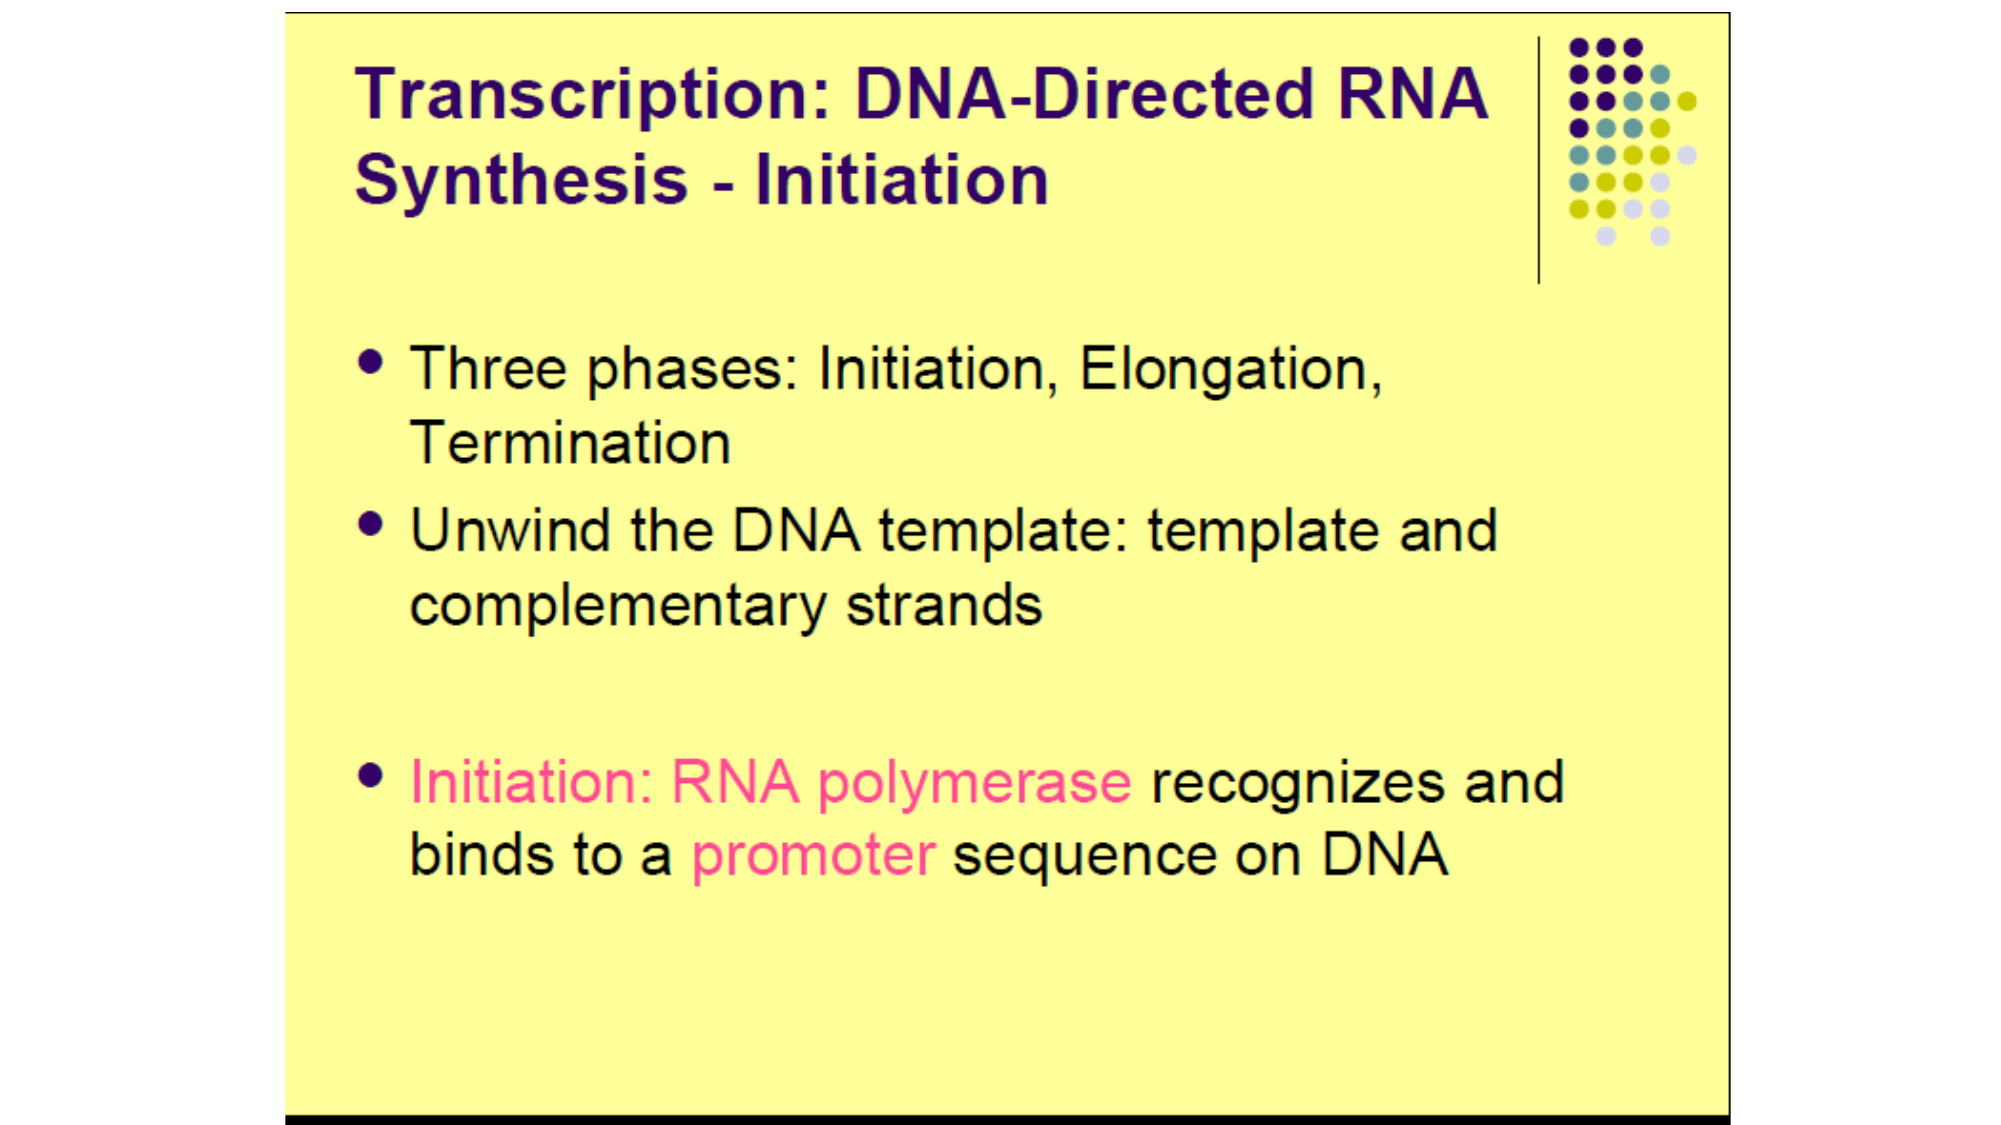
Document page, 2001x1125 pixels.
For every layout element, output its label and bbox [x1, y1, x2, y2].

picture [285, 12, 1731, 1125]
